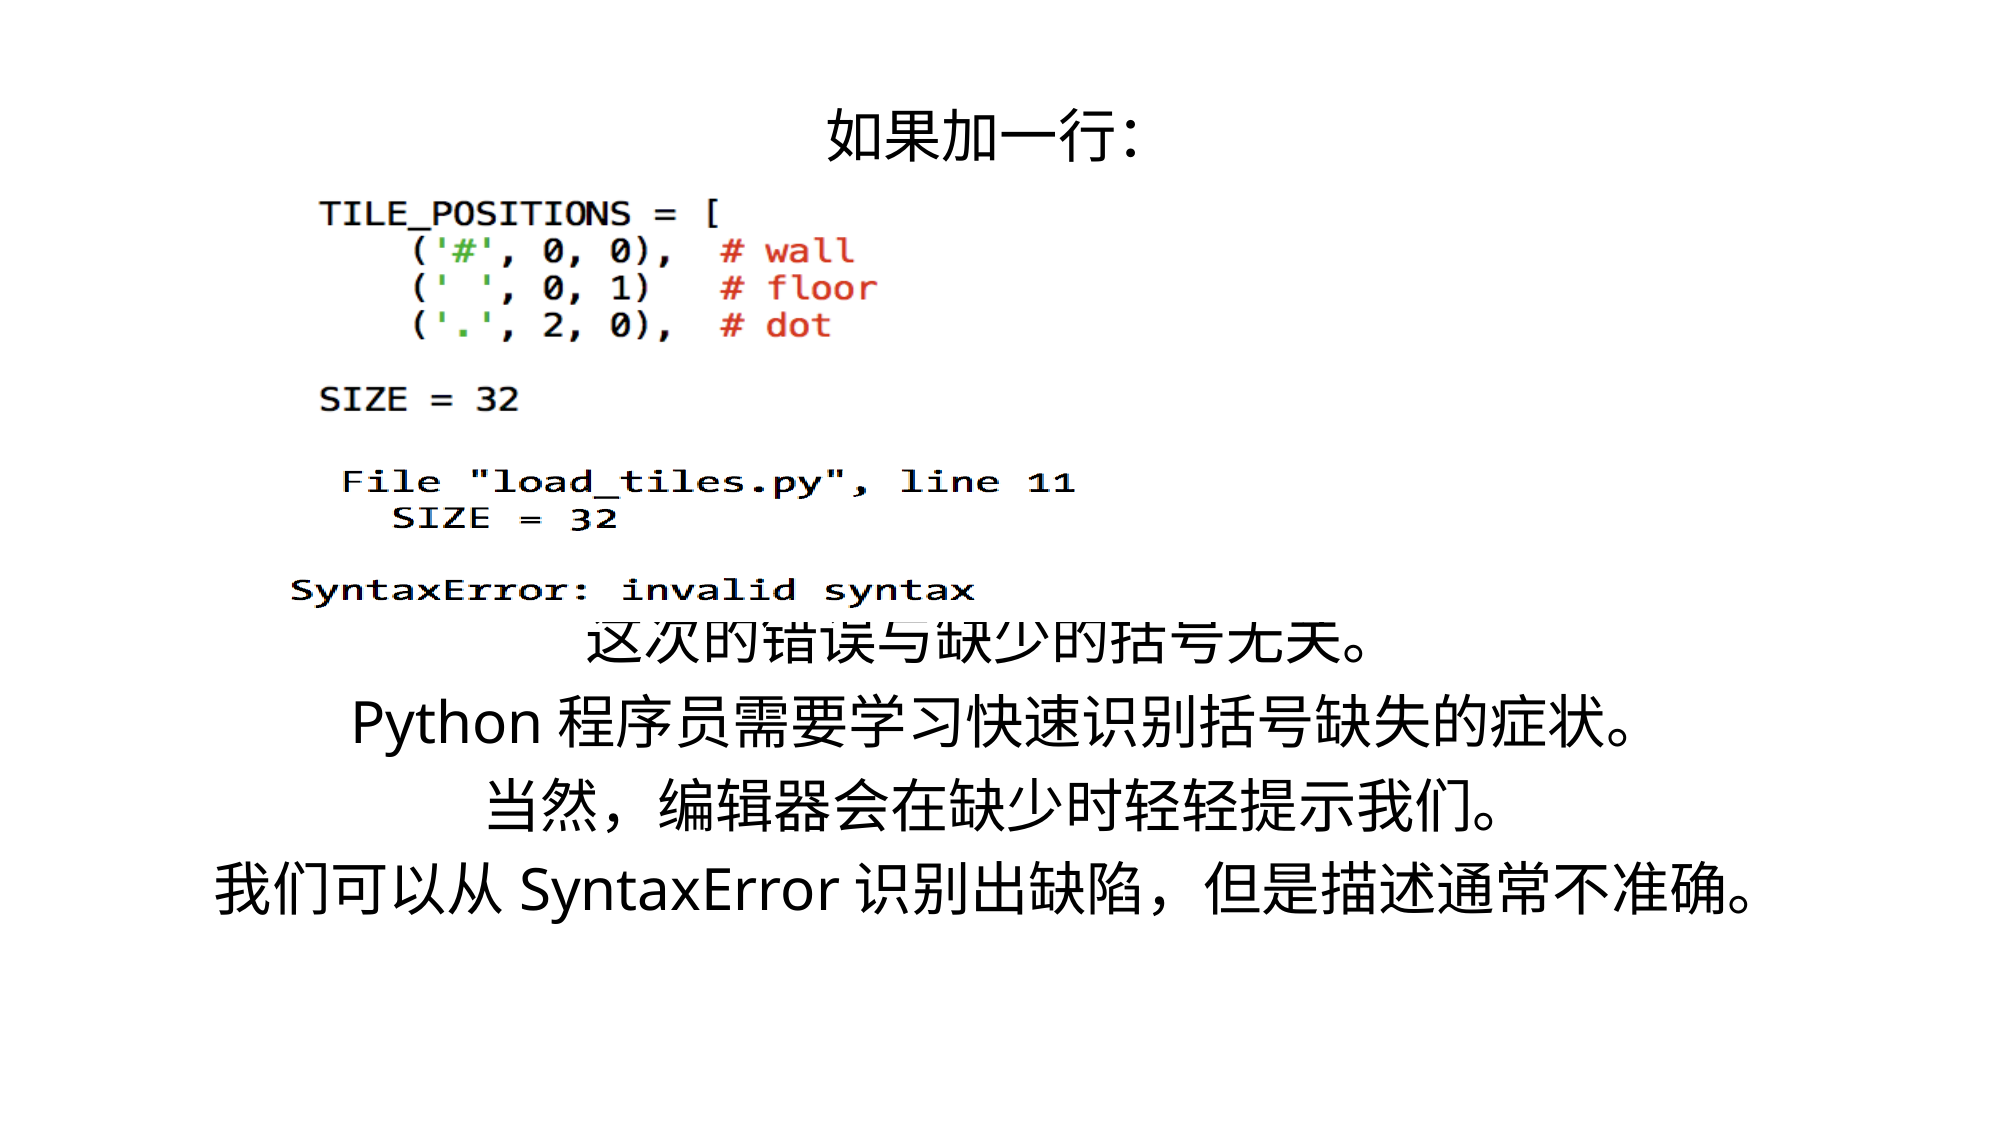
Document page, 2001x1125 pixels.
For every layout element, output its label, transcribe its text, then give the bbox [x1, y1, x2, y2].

picture [245, 457, 1601, 622]
picture [314, 175, 1532, 419]
list 如果加一行： 这次的错误与缺少的括号无关。 Python程序员需要学习快速识别括号缺失的症状。 当然，编辑器会在缺少时轻轻提示我们。 我们可以从SyntaxError识别出缺陷，但是描述通常不准确。 [137, 99, 1863, 1036]
